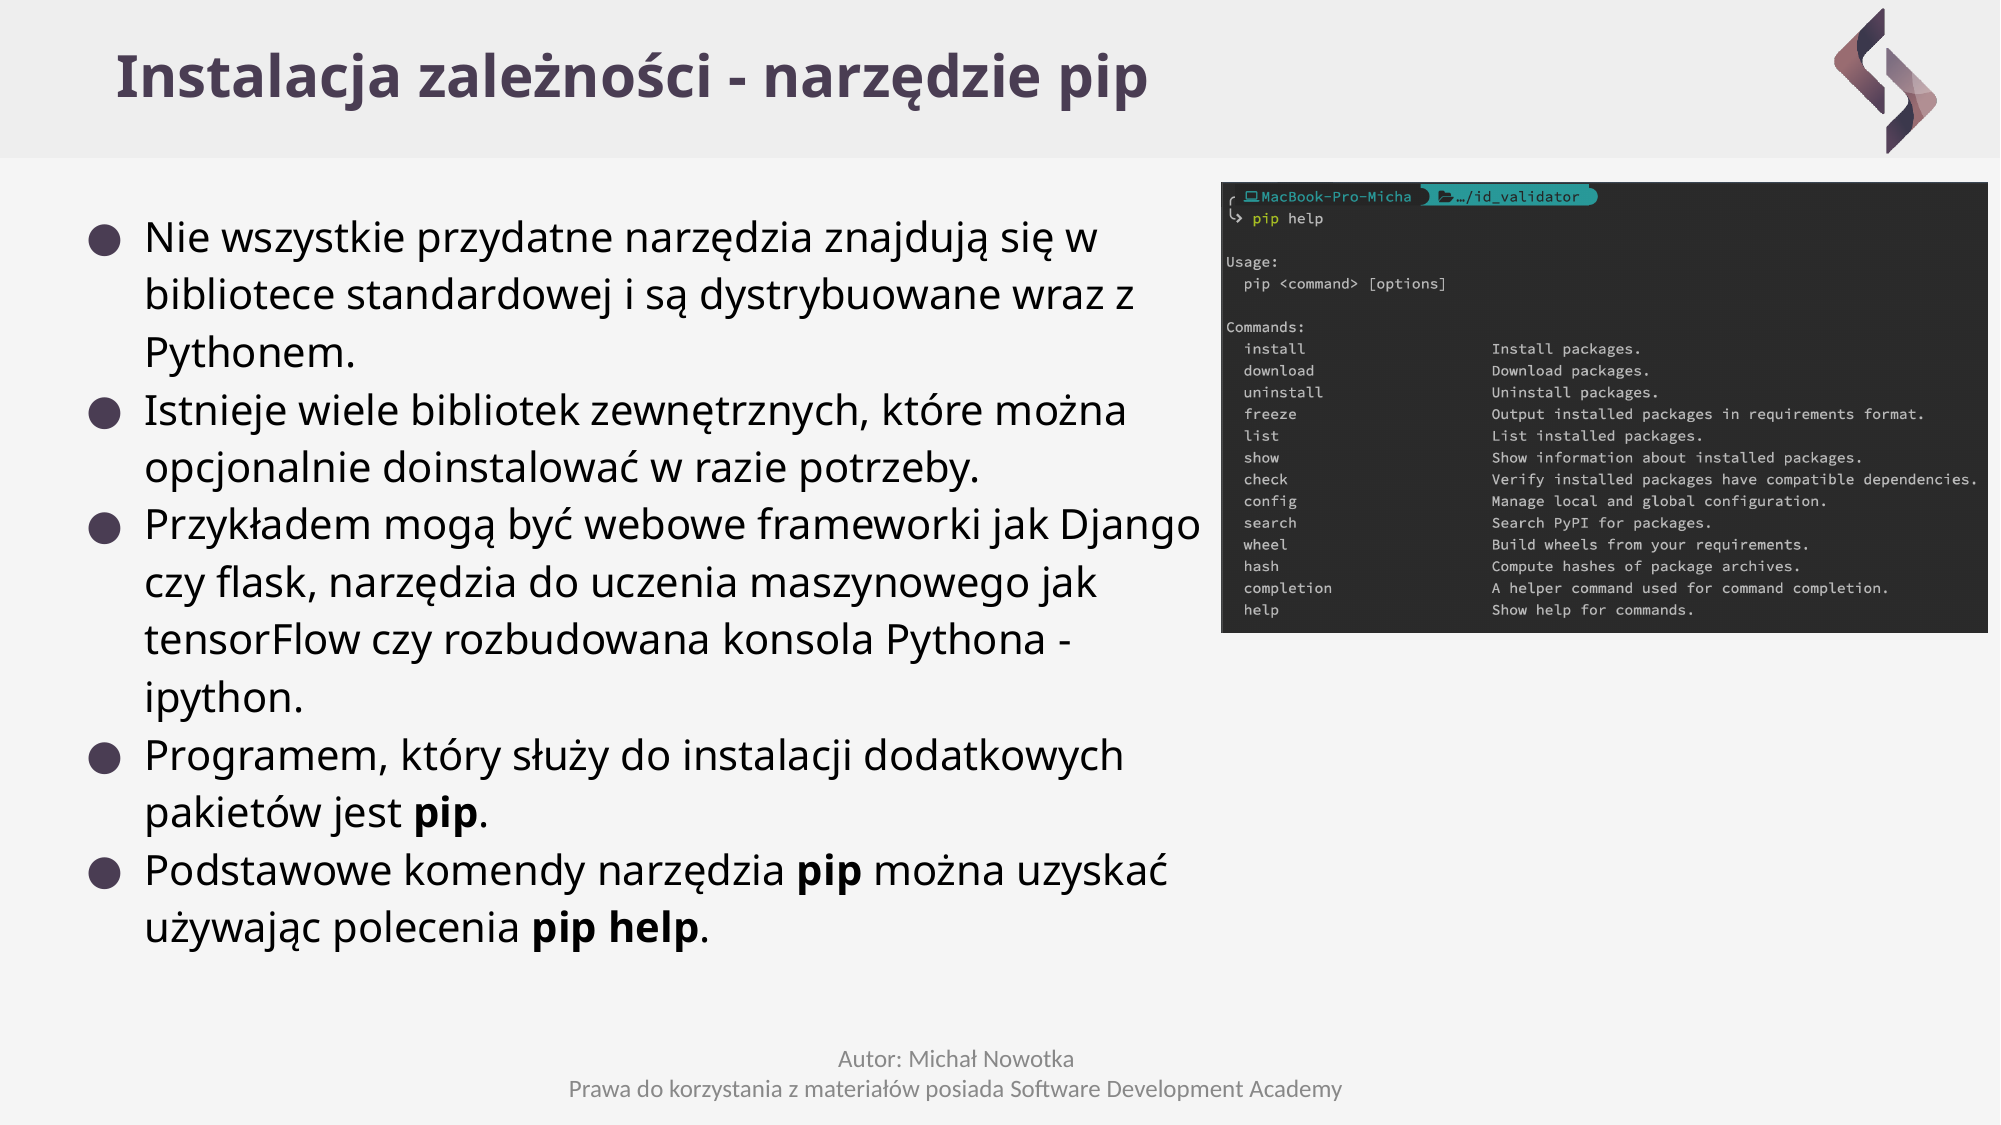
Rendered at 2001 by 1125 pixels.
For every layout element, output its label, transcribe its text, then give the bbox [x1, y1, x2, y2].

text_box Nie wszystkie przydatne narzędzia znajdują się w bibliotece standardowej i są dystrybuowane wraz z Pythonem. Istnieje wiele bibliotek zewnętrznych, które można opcjonalnie doinstalować w razie potrzeby. Przykładem mogą być webowe frameworki jak Django czy flask, narzędzia do uczenia maszynowego jak tensorFlow czy rozbudowana konsola Pythona - ipython. Programem, który służy do instalacji dodatkowych pakietów jest pip. Podstawowe komendy narzędzia pip można uzyskać używając polecenia pip help. [54, 188, 1219, 993]
footer Autor: Michał Nowotka Prawa do korzystania z materiałów posiada Software Development Academy [486, 1042, 1427, 1103]
picture [1221, 182, 1988, 634]
title Instalacja zależności - narzędzie pip [101, 0, 1788, 158]
picture [1787, 0, 2001, 166]
